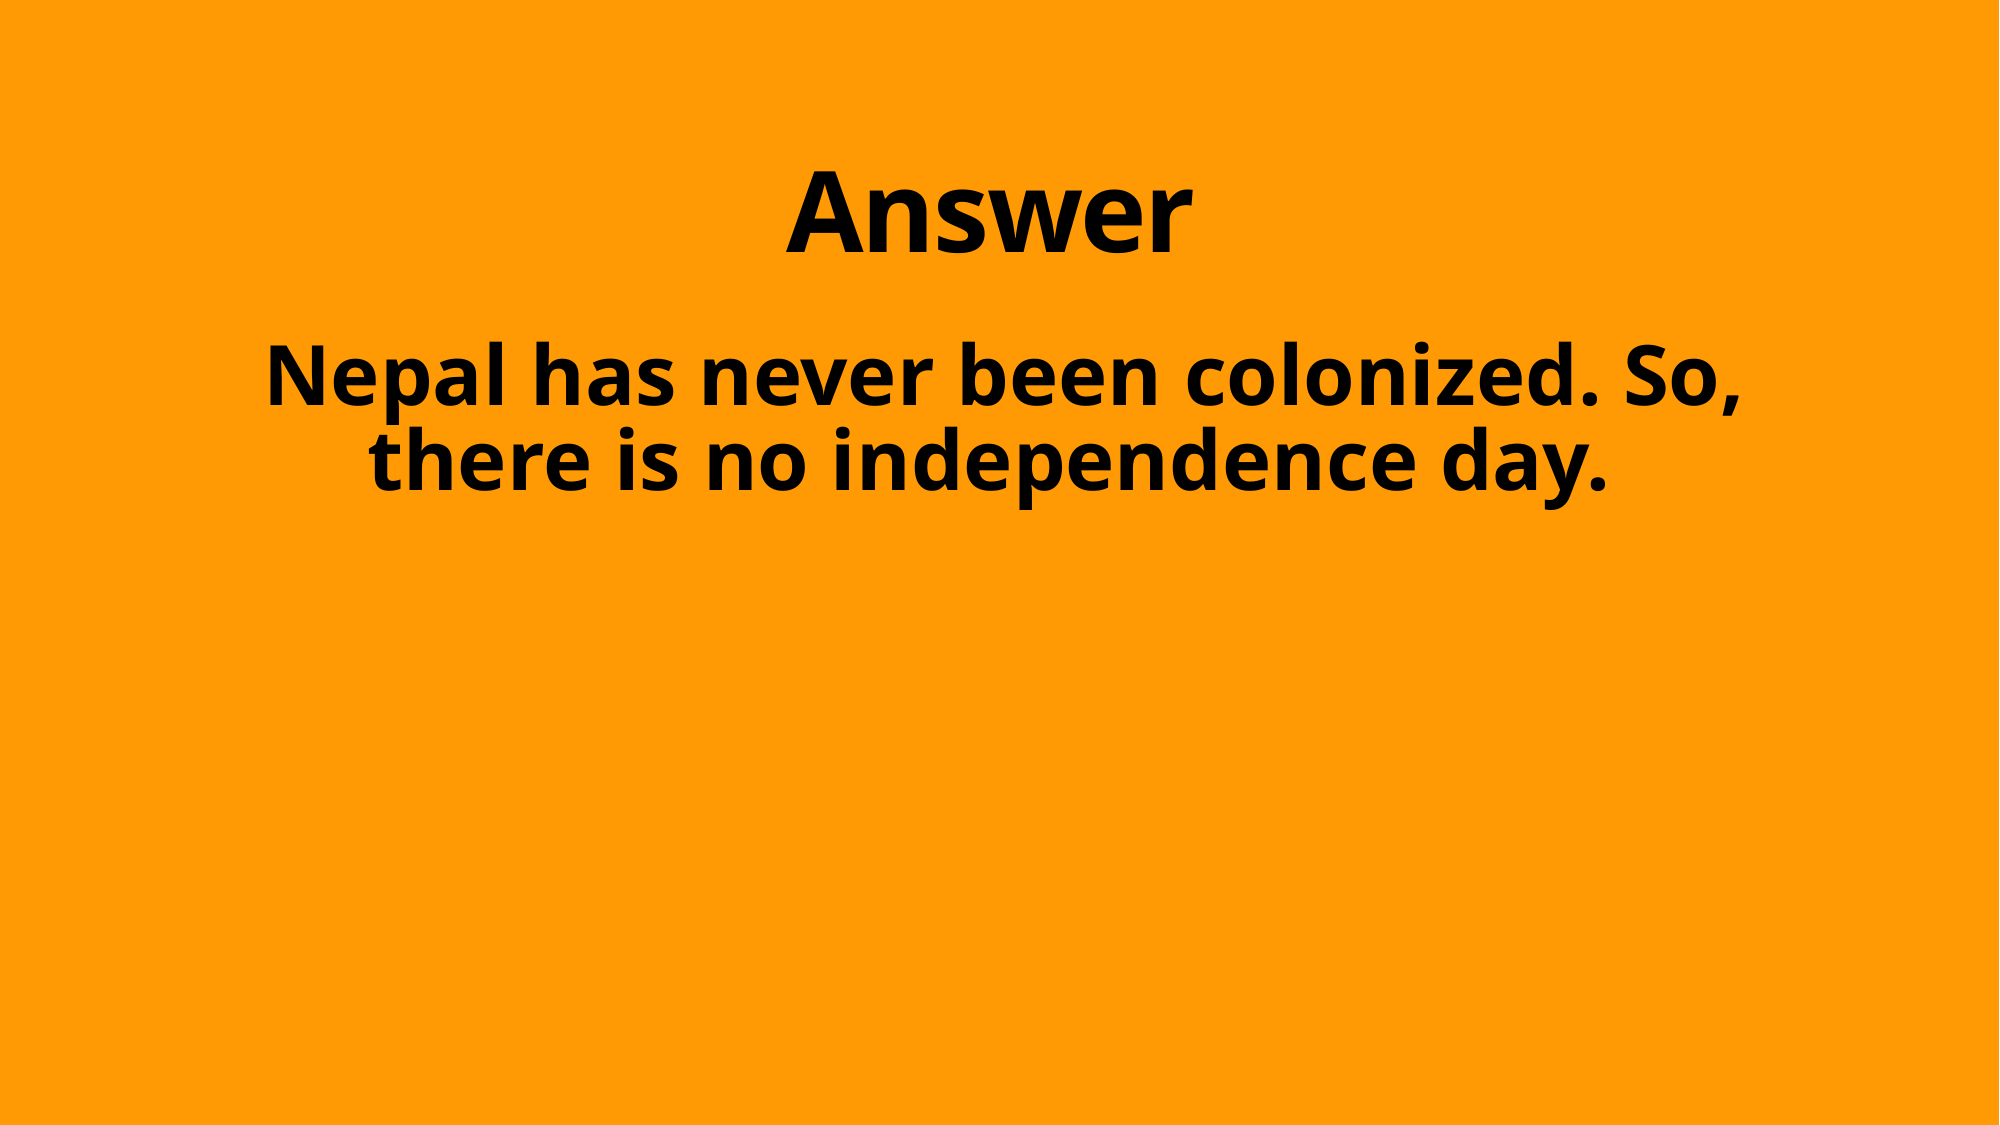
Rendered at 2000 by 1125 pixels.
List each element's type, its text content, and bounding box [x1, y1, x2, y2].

title Answer [107, 81, 1875, 354]
list Nepal has never been colonized. So, there is no independence day. [110, 329, 1875, 948]
